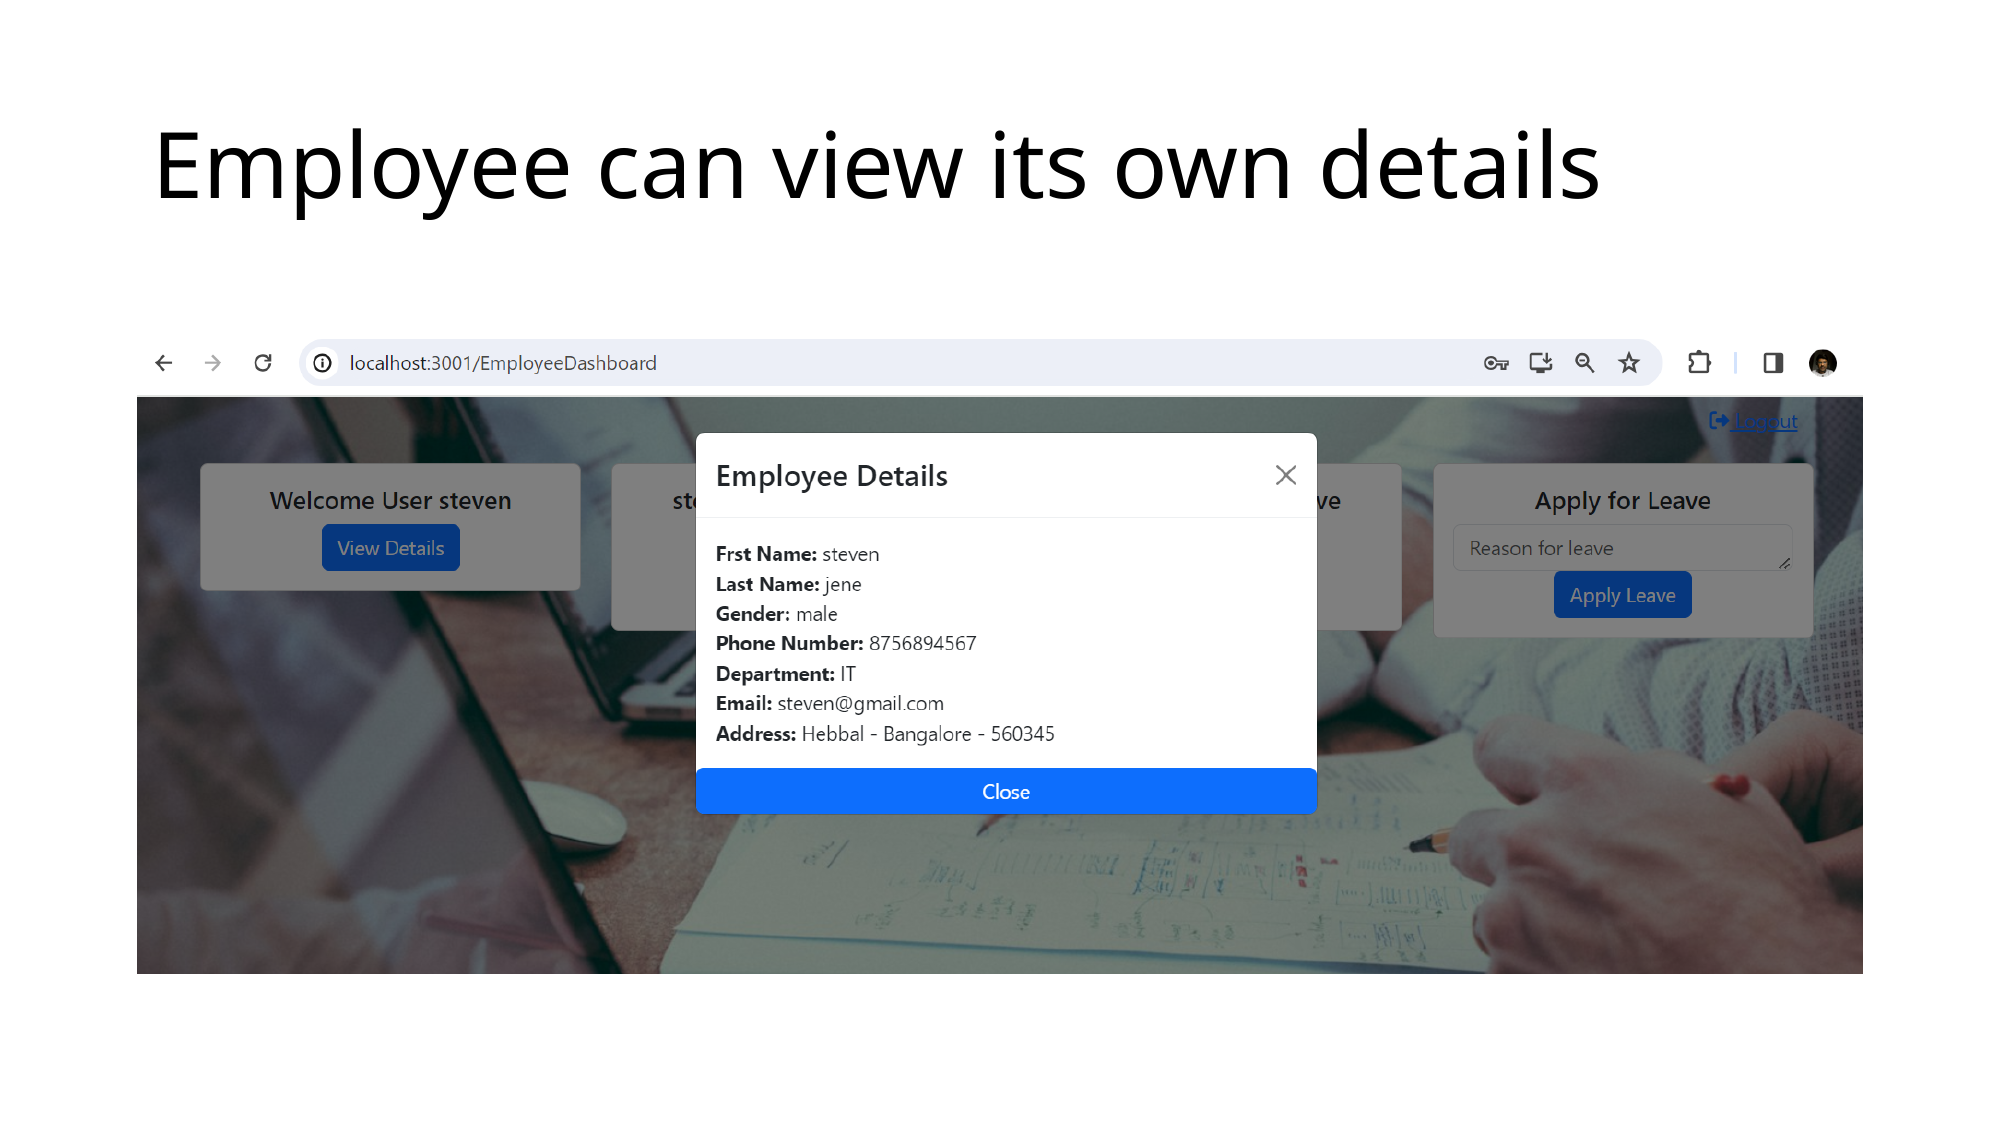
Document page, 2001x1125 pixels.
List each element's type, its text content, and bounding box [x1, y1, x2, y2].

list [137, 338, 1863, 974]
title Employee can view its own details [137, 59, 1863, 278]
